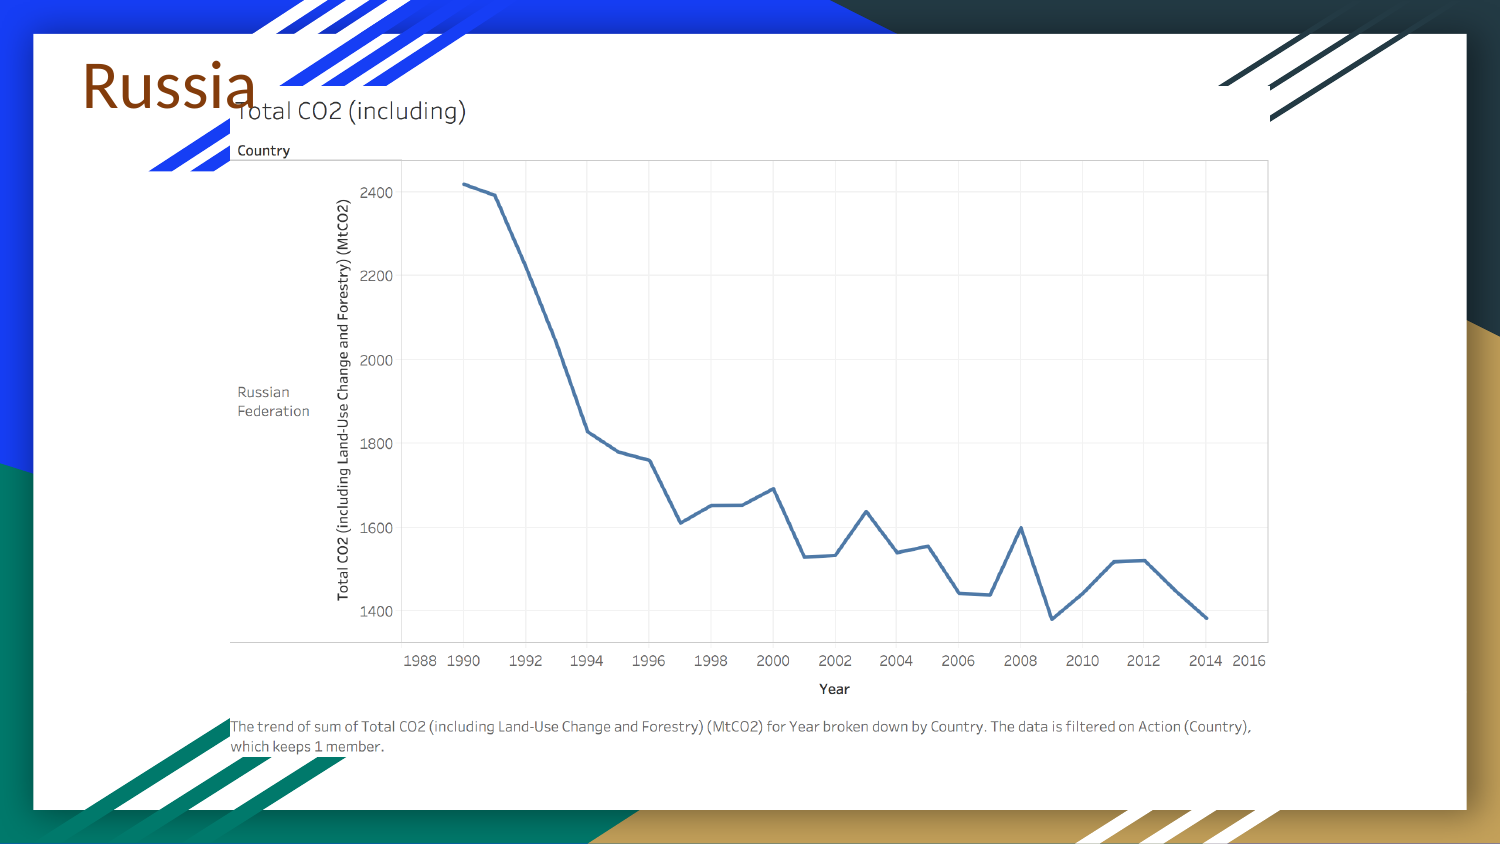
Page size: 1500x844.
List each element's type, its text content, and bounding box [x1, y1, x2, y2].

picture [229, 86, 1270, 758]
text_box Russia [29, 34, 310, 129]
